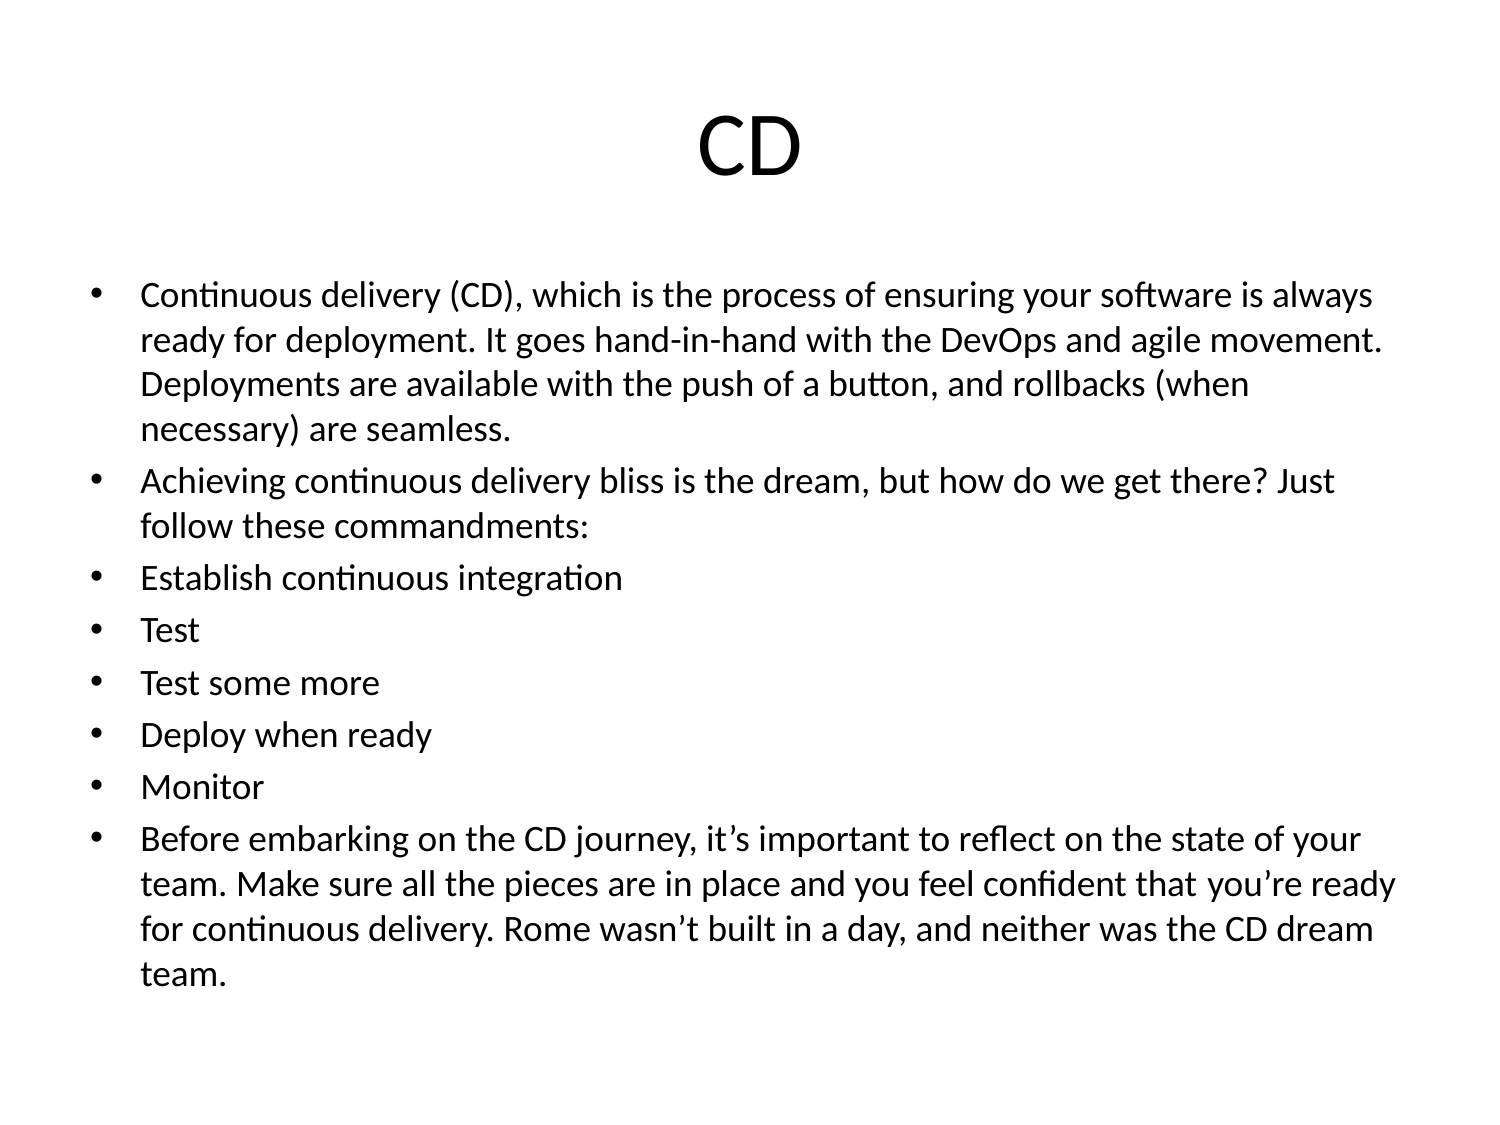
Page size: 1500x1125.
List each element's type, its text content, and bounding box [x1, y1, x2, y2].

list Continuous delivery (CD), which is the process of ensuring your software is always ready for deployment. It goes hand-in-hand with the DevOps and agile movement. Deployments are available with the push of a button, and rollbacks (when necessary) are seamless. Achieving continuous delivery bliss is the dream, but how do we get there? Just follow these commandments: Establish continuous integration Test Test some more Deploy when ready Monitor Before embarking on the CD journey, it’s important to reflect on the state of your team. Make sure all the pieces are in place and you feel confident that you’re ready for continuous delivery. Rome wasn’t built in a day, and neither was the CD dream team. [75, 262, 1425, 1005]
title CD [75, 45, 1425, 233]
